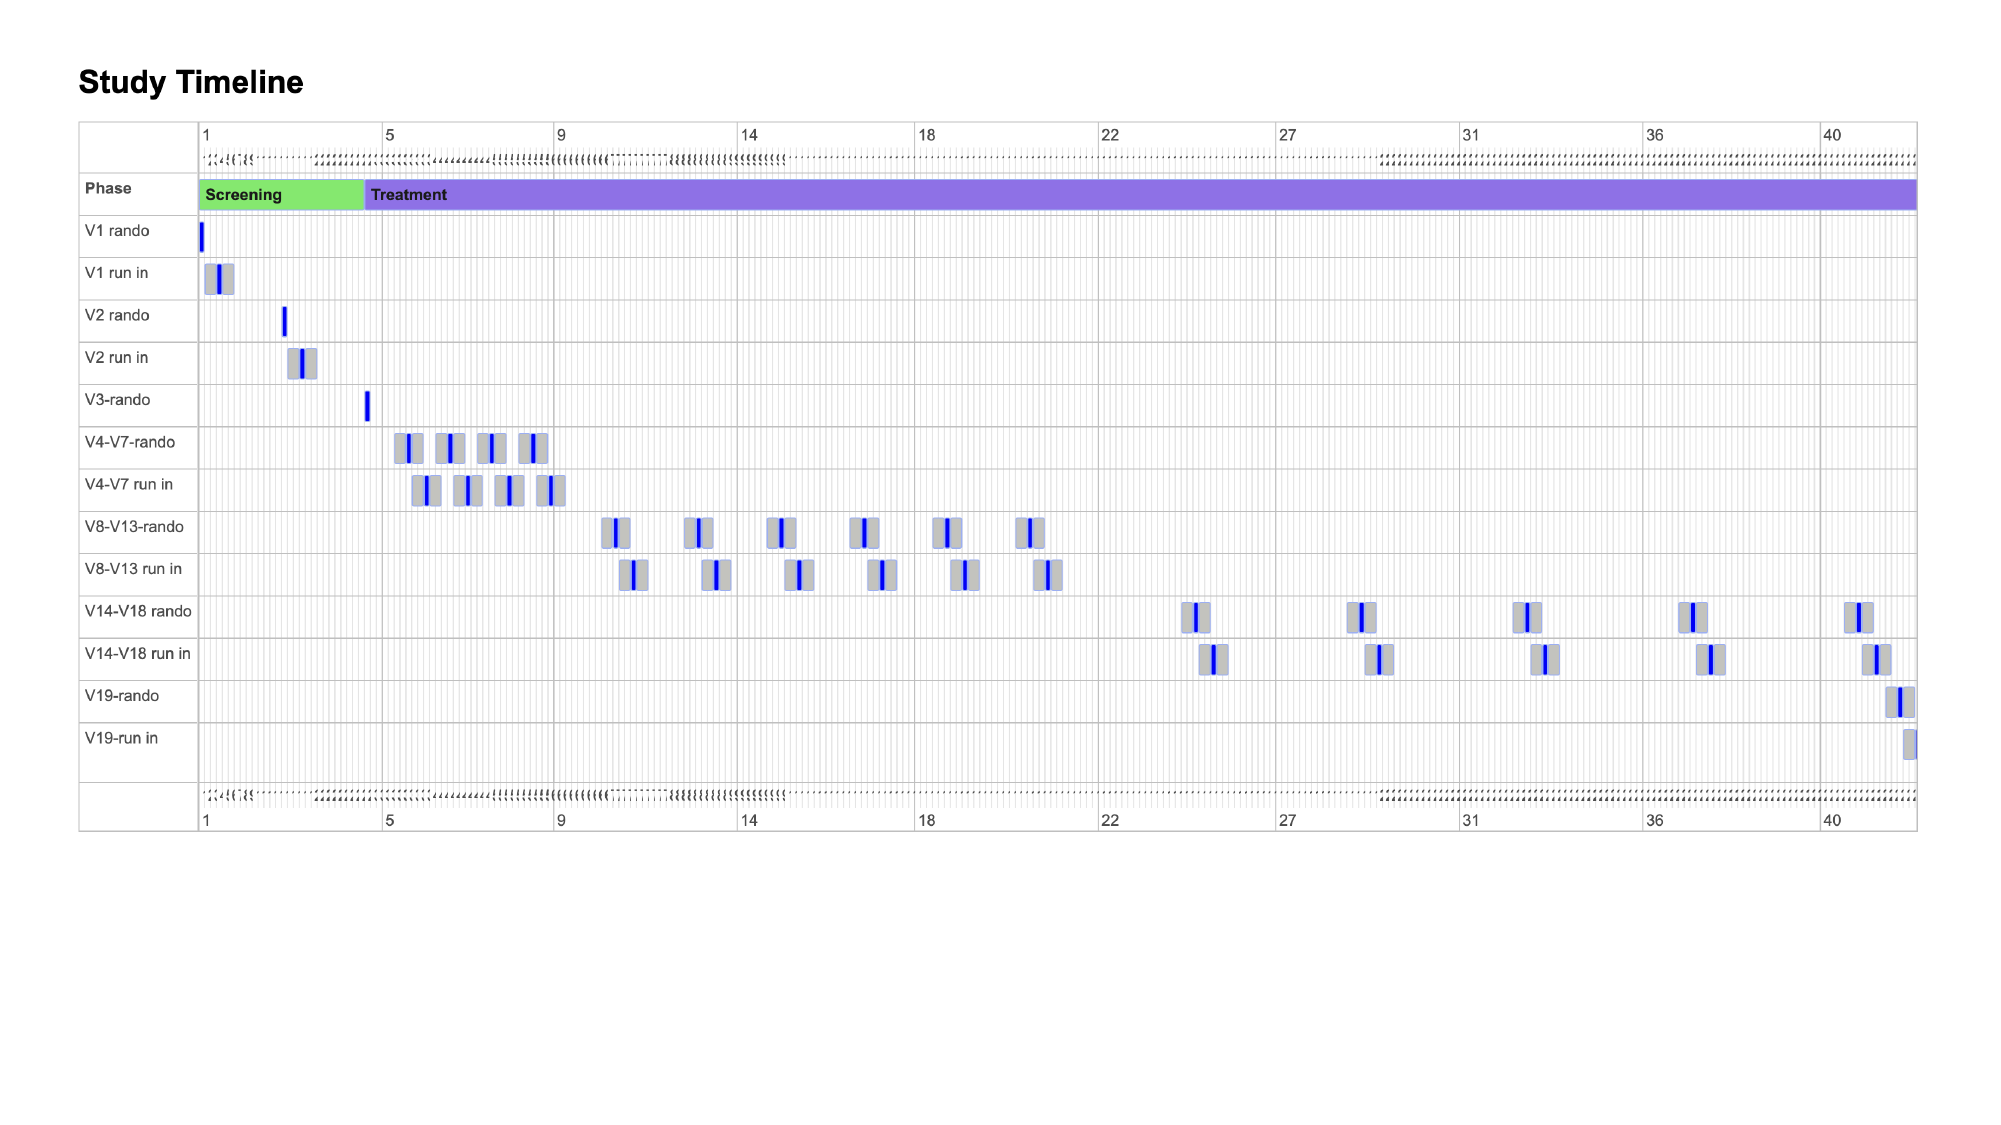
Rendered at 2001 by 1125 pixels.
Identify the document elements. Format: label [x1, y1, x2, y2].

picture [75, 53, 1925, 842]
